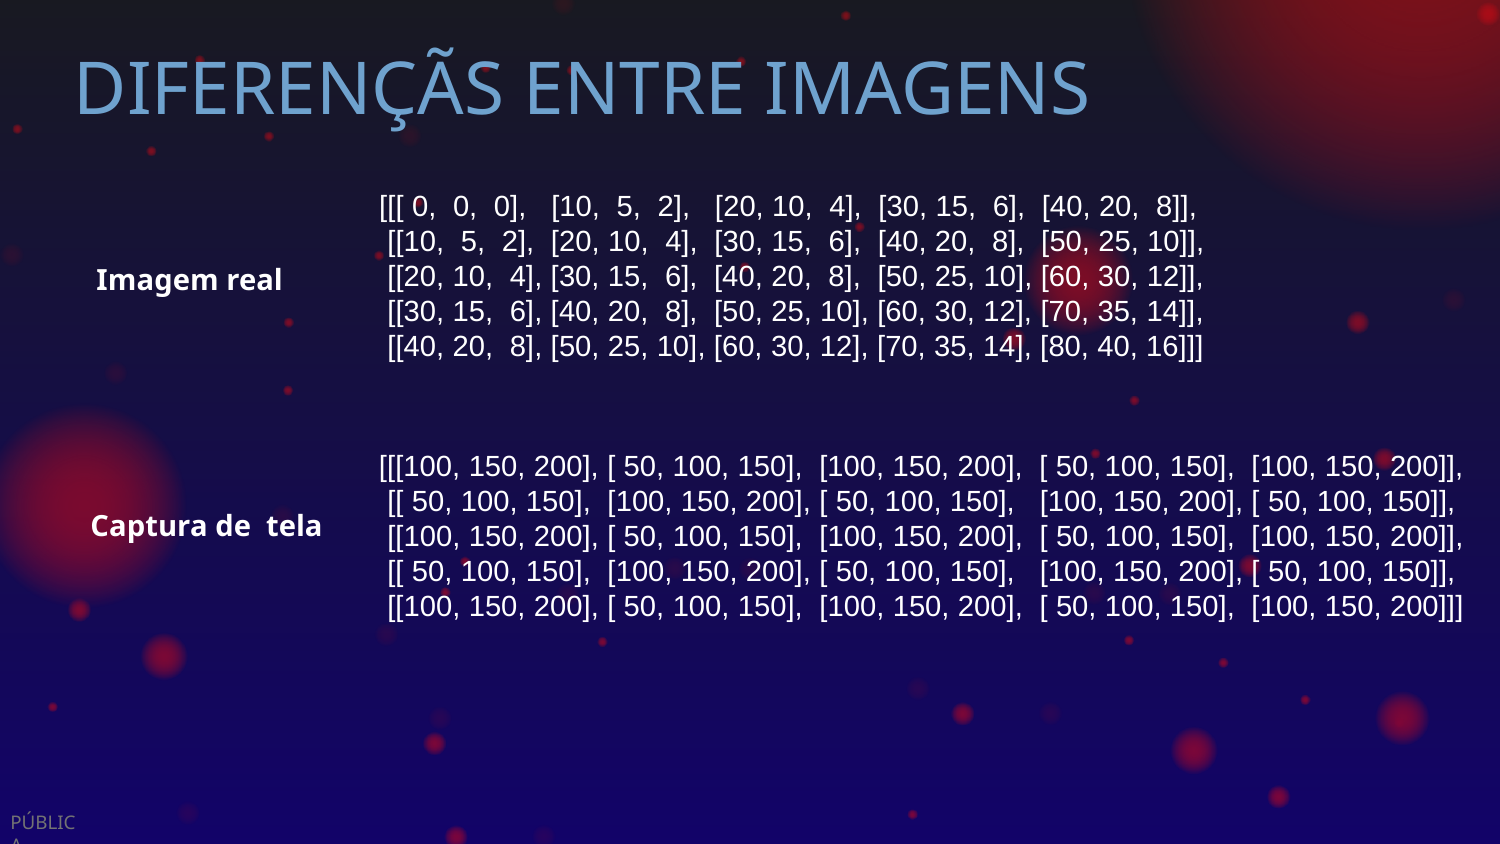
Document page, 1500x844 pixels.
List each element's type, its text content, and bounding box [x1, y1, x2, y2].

title DIFERENÇÃS ENTRE IMAGENS [58, 26, 1323, 212]
text_box [[[ 0, 0, 0], [10, 5, 2], [20, 10, 4], [30, 15, 6], [40, 20, 8]], [[10, 5, 2], [20, 10, 4], [30, 15, 6], [40, 20, 8], [50, 25, 10]], [[20, 10, 4], [30, 15, 6], [40, 20, 8], [50, 25, 10], [60, 30, 12]], [[30, 15, 6], [40, 20, 8], [50, 25, 10], [60, 30, 12], [70, 35, 14]], [[40, 20, 8], [50, 25, 10], [60, 30, 12], [70, 35, 14], [80, 40, 16]]] [364, 179, 1269, 370]
text_box Imagem real [15, 246, 364, 350]
text_box Captura de tela [32, 491, 364, 596]
text_box [[[100, 150, 200], [ 50, 100, 150], [100, 150, 200], [ 50, 100, 150], [100, 150, 200]], [[ 50, 100, 150], [100, 150, 200], [ 50, 100, 150], [100, 150, 200], [ 50, 100, 150]], [[100, 150, 200], [ 50, 100, 150], [100, 150, 200], [ 50, 100, 150], [100, 150, 200]], [[ 50, 100, 150], [100, 150, 200], [ 50, 100, 150], [100, 150, 200], [ 50, 100, 150]], [[100, 150, 200], [ 50, 100, 150], [100, 150, 200], [ 50, 100, 150], [100, 150, 200]]] [364, 440, 1485, 630]
picture [0, 0, 1500, 267]
